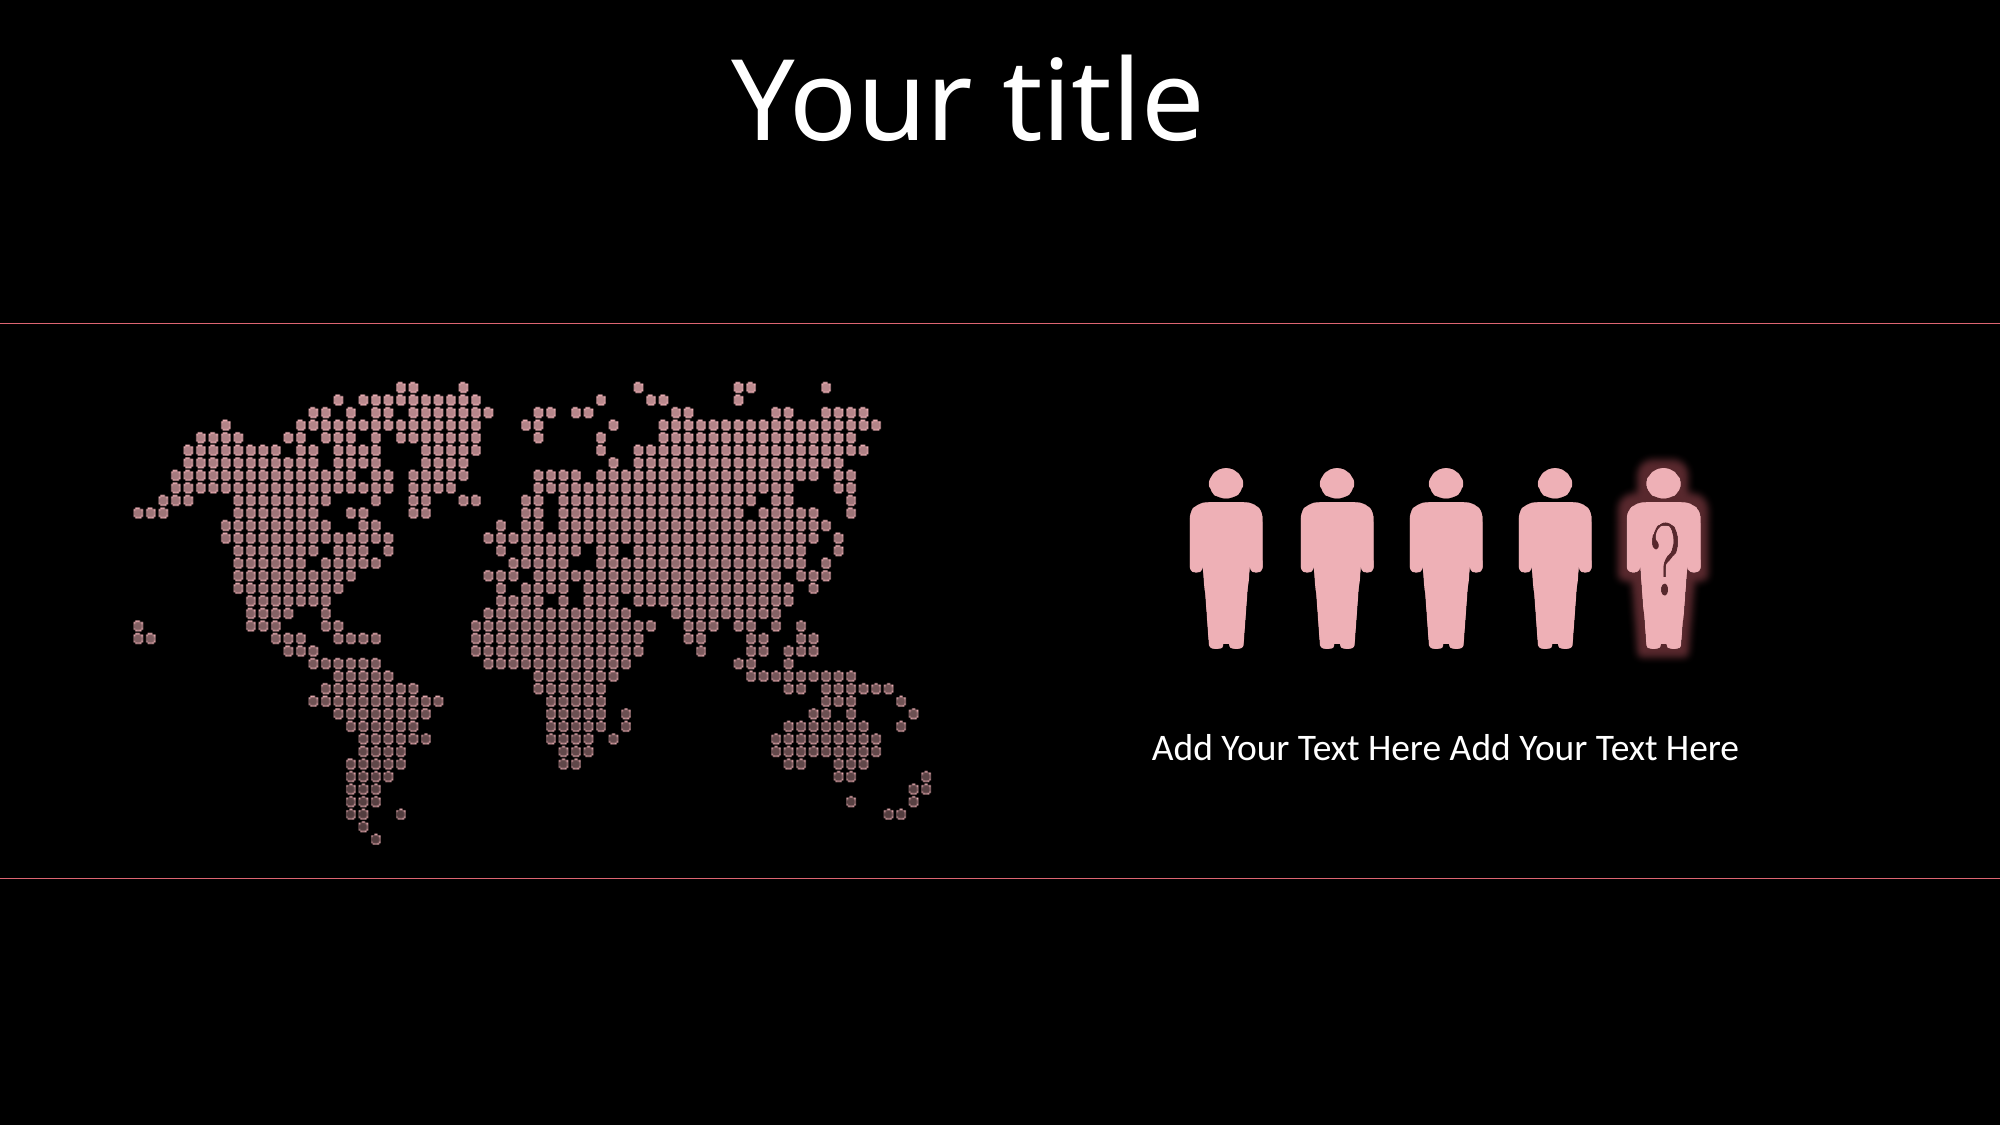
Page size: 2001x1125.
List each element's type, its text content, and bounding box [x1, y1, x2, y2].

text_box Your title [716, 20, 1220, 171]
picture [123, 376, 953, 856]
text_box Add Your Text Here Add Your Text Here [1137, 715, 1755, 821]
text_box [1170, 468, 1608, 649]
picture [1608, 468, 1719, 649]
